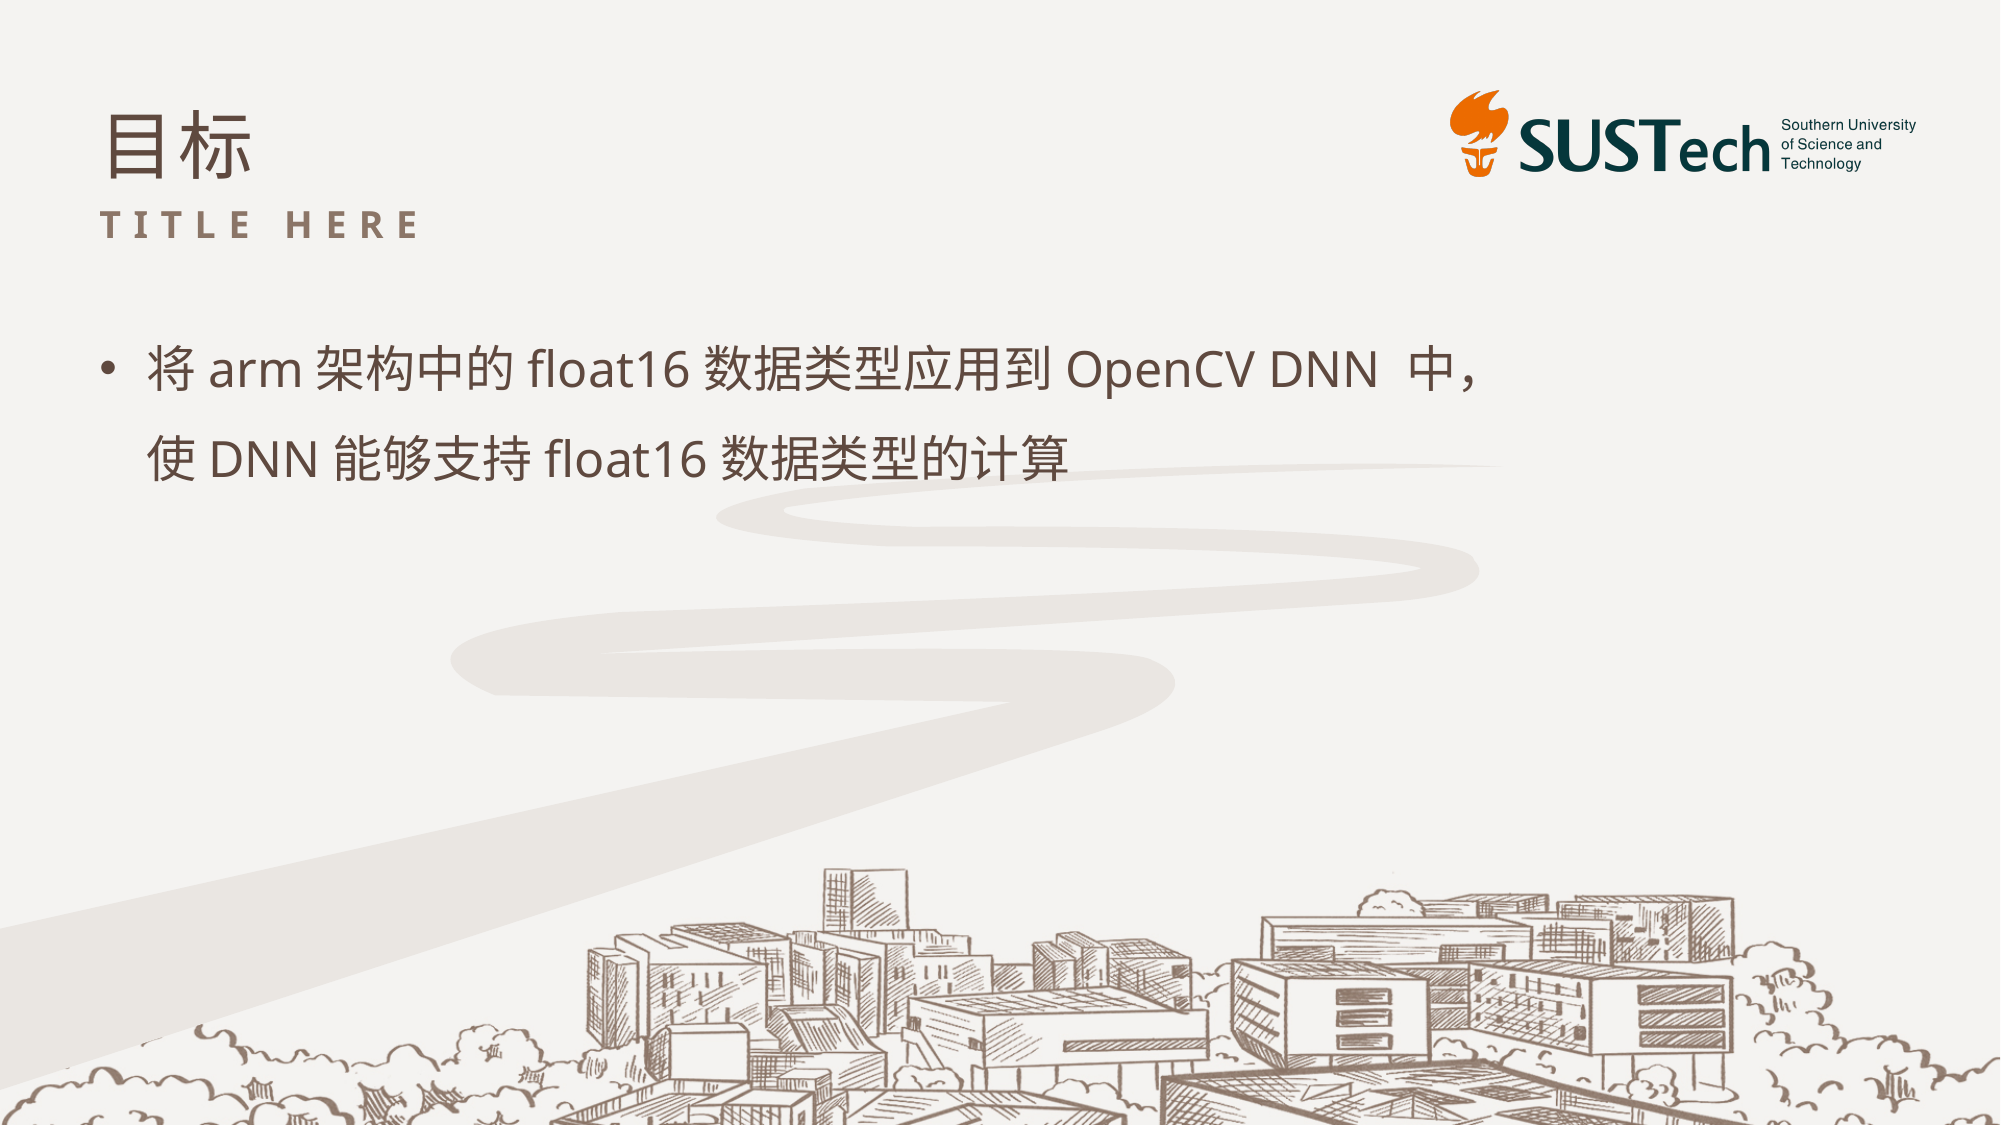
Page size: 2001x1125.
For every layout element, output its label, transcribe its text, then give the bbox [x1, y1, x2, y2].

picture [0, 0, 2001, 1125]
text_box 目标 [84, 90, 721, 196]
text_box 将arm架构中的float16数据类型应用到OpenCV DNN 中，使DNN能够支持float16数据类型的计算 [84, 300, 1504, 610]
text_box [0, 610, 1279, 1092]
text_box TITLE HERE [84, 193, 761, 254]
